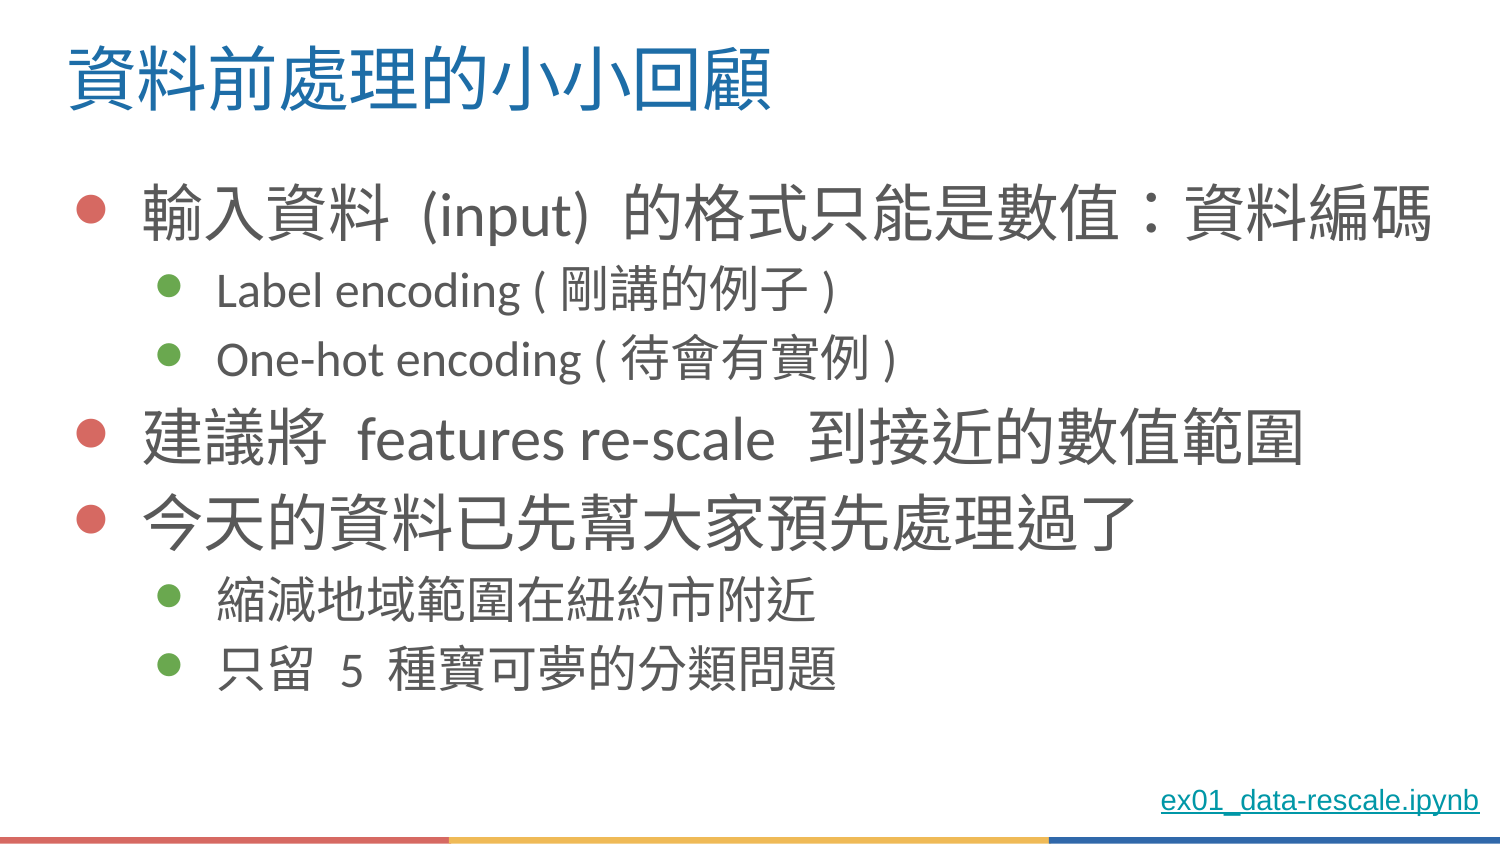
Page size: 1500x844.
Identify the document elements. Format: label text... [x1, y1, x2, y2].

title 資料前處理的小小回顧 [51, 29, 1449, 125]
text_box ex01_data-rescale.ipynb [1139, 761, 1495, 831]
list 輸入資料 (input) 的格式只能是數值：資料編碼 Label encoding (剛講的例子) One-hot encoding (待會有實例) 建議將 features re-scale 到接近的數值範圍 今天的資料已先幫大家預先處理過了 縮減地域範圍在紐約市附近 只留 5 種寶可夢的分類問題 [51, 147, 1449, 807]
